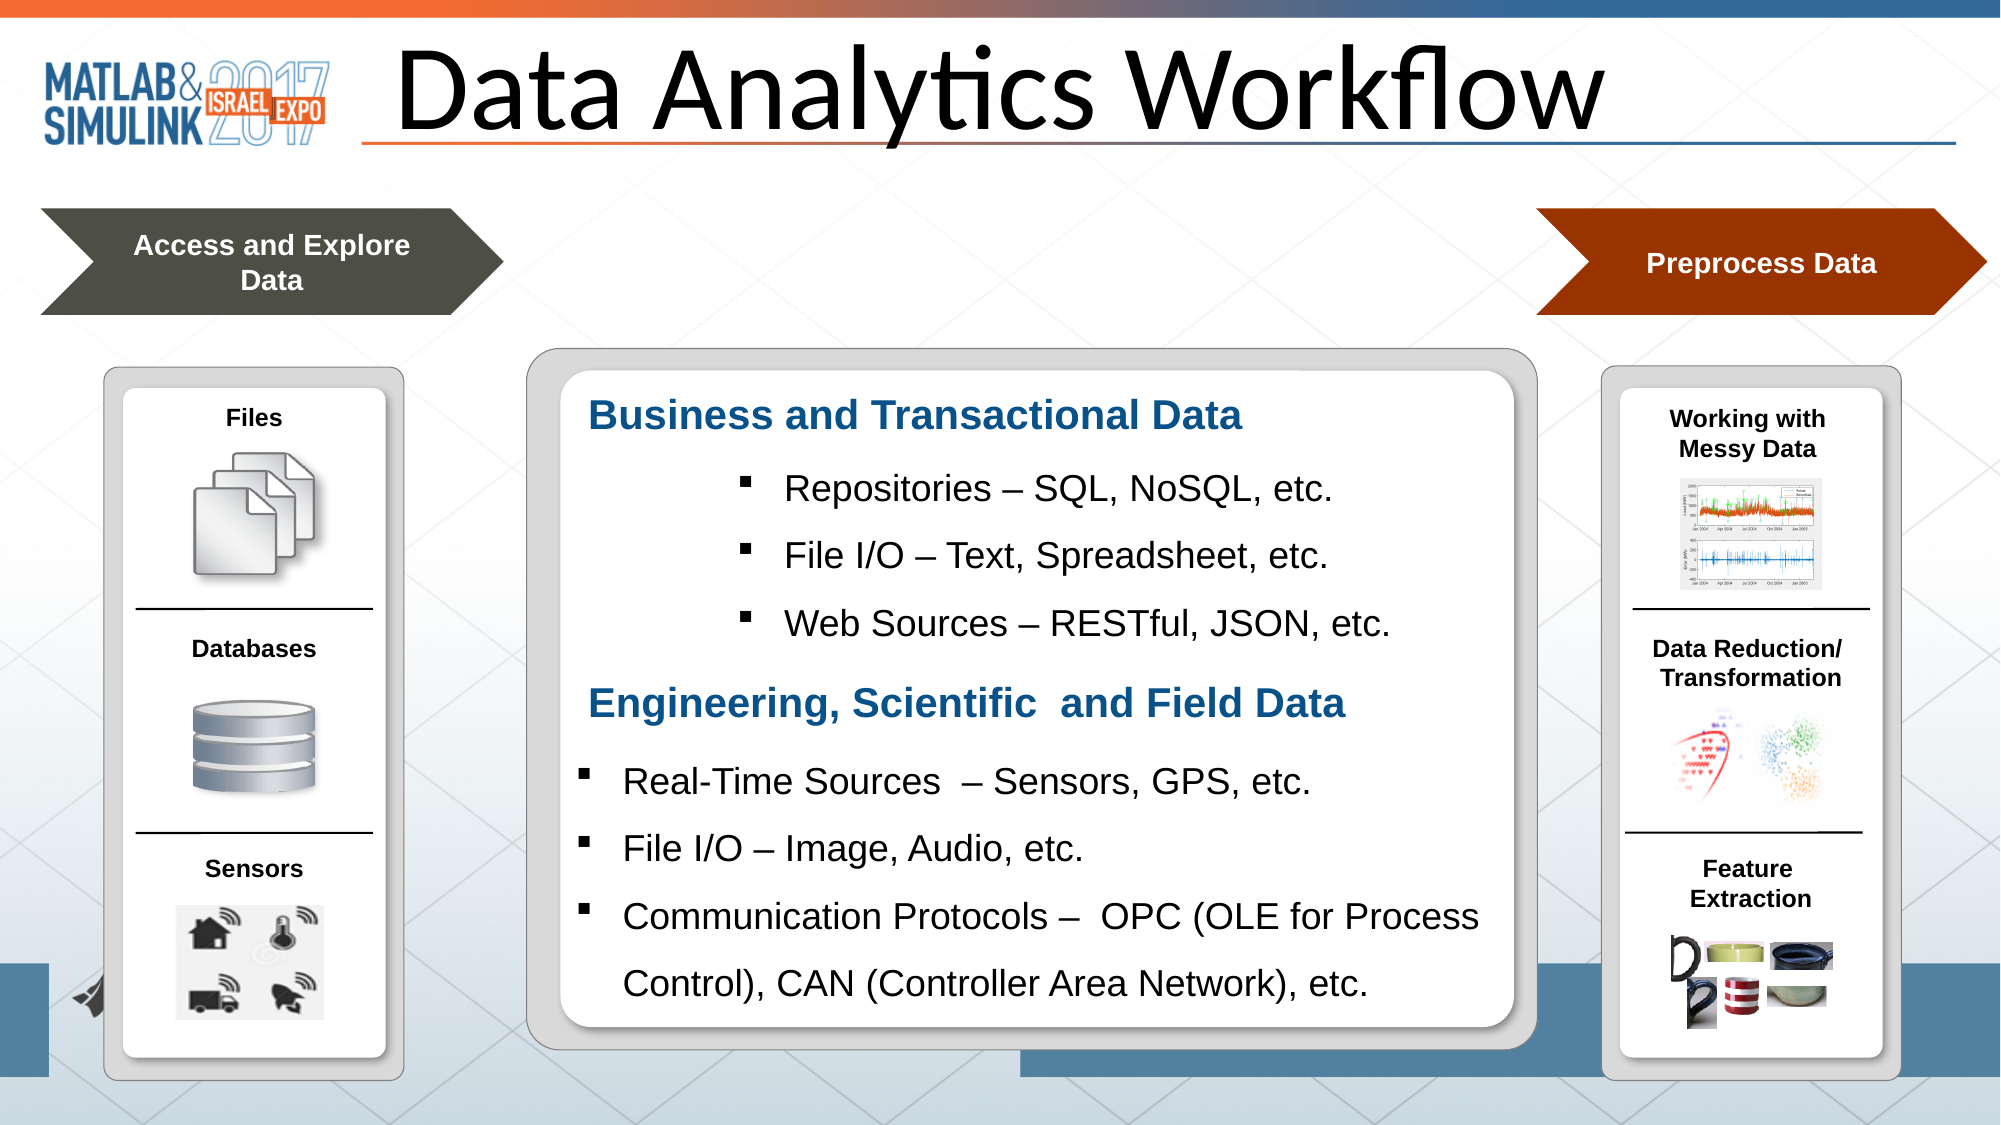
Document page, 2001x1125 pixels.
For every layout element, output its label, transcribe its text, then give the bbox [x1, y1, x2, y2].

picture [0, 0, 2001, 1125]
text_box Business and Transactional Data [581, 375, 1441, 445]
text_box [40, 208, 504, 1081]
text_box Repositories – SQL, NoSQL, etc. File I/O – Text, Spreadsheet, etc. Web Sources – RESTful, JSON, etc. [722, 445, 1407, 652]
text_box [526, 348, 1530, 1050]
text_box [560, 370, 1514, 664]
title Data Analytics Workflow [101, 0, 1902, 175]
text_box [560, 665, 1545, 1061]
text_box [1535, 208, 1988, 1081]
